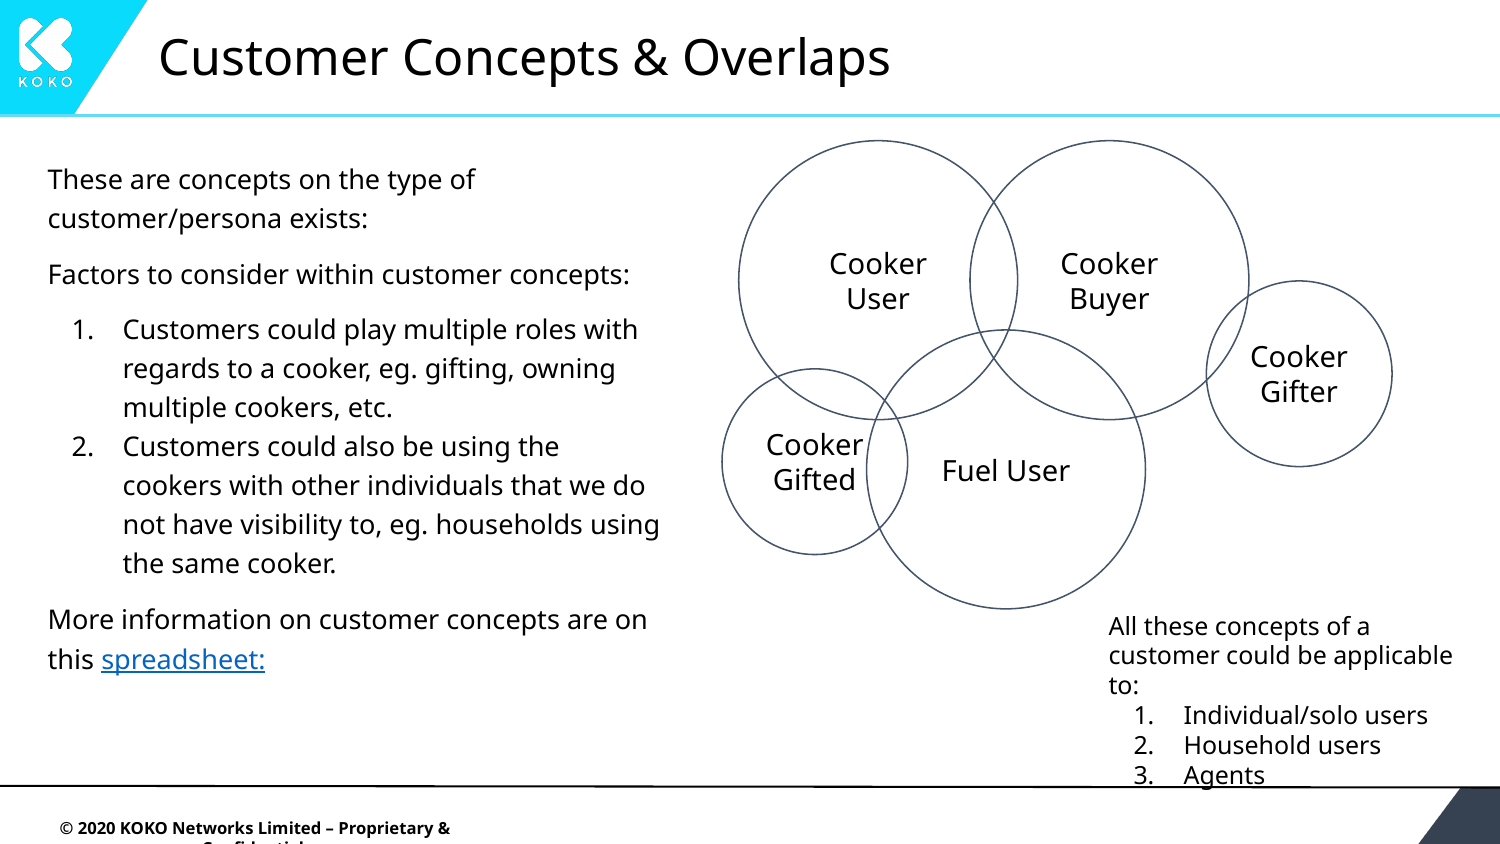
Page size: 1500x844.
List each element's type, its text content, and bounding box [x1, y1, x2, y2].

subtitle These are concepts on the type of customer/persona exists: Factors to consider within customer concepts: Customers could play multiple roles with regards to a cooker, eg. gifting, owning multiple cookers, etc. Customers could also be using the cookers with other individuals that we do not have visibility to, eg. households using the same cooker. More information on customer concepts are on this spreadsheet: [36, 150, 675, 762]
picture [0, 0, 148, 114]
text_box Cooker User [738, 140, 994, 419]
text_box Cooker Gifted [722, 368, 908, 555]
text_box Fuel User [879, 360, 1146, 609]
text_box All these concepts of a customer could be applicable to: Individual/solo users Household users Agents [1093, 594, 1500, 781]
text_box Cooker Buyer [969, 140, 1249, 420]
text_box Cooker Gifter [1206, 280, 1393, 467]
picture [1419, 789, 1500, 844]
title Customer Concepts & Overlaps [147, 11, 1444, 108]
